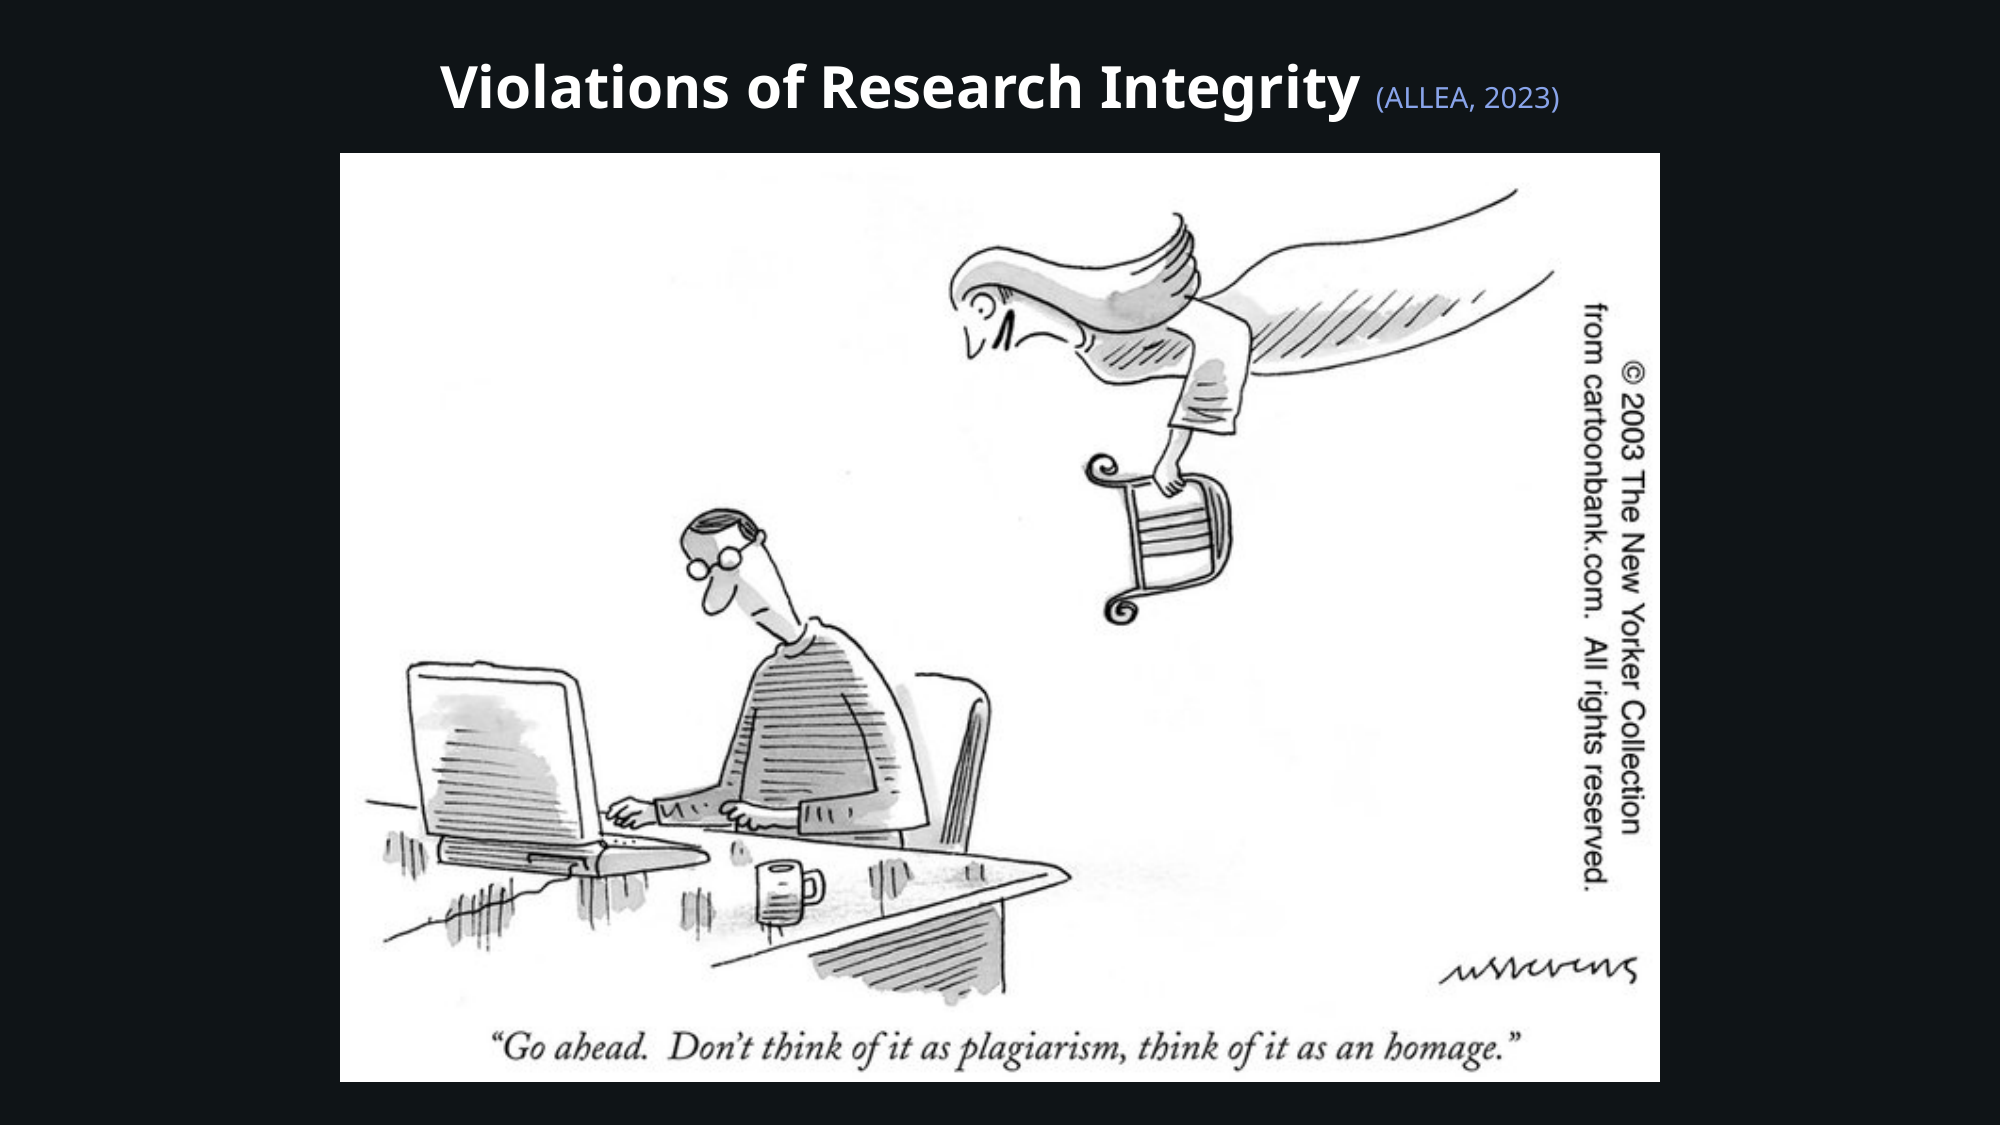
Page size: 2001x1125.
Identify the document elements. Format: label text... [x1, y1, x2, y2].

picture [339, 152, 1661, 1083]
text_box Violations of Research Integrity (ALLEA, 2023) [425, 42, 1575, 128]
